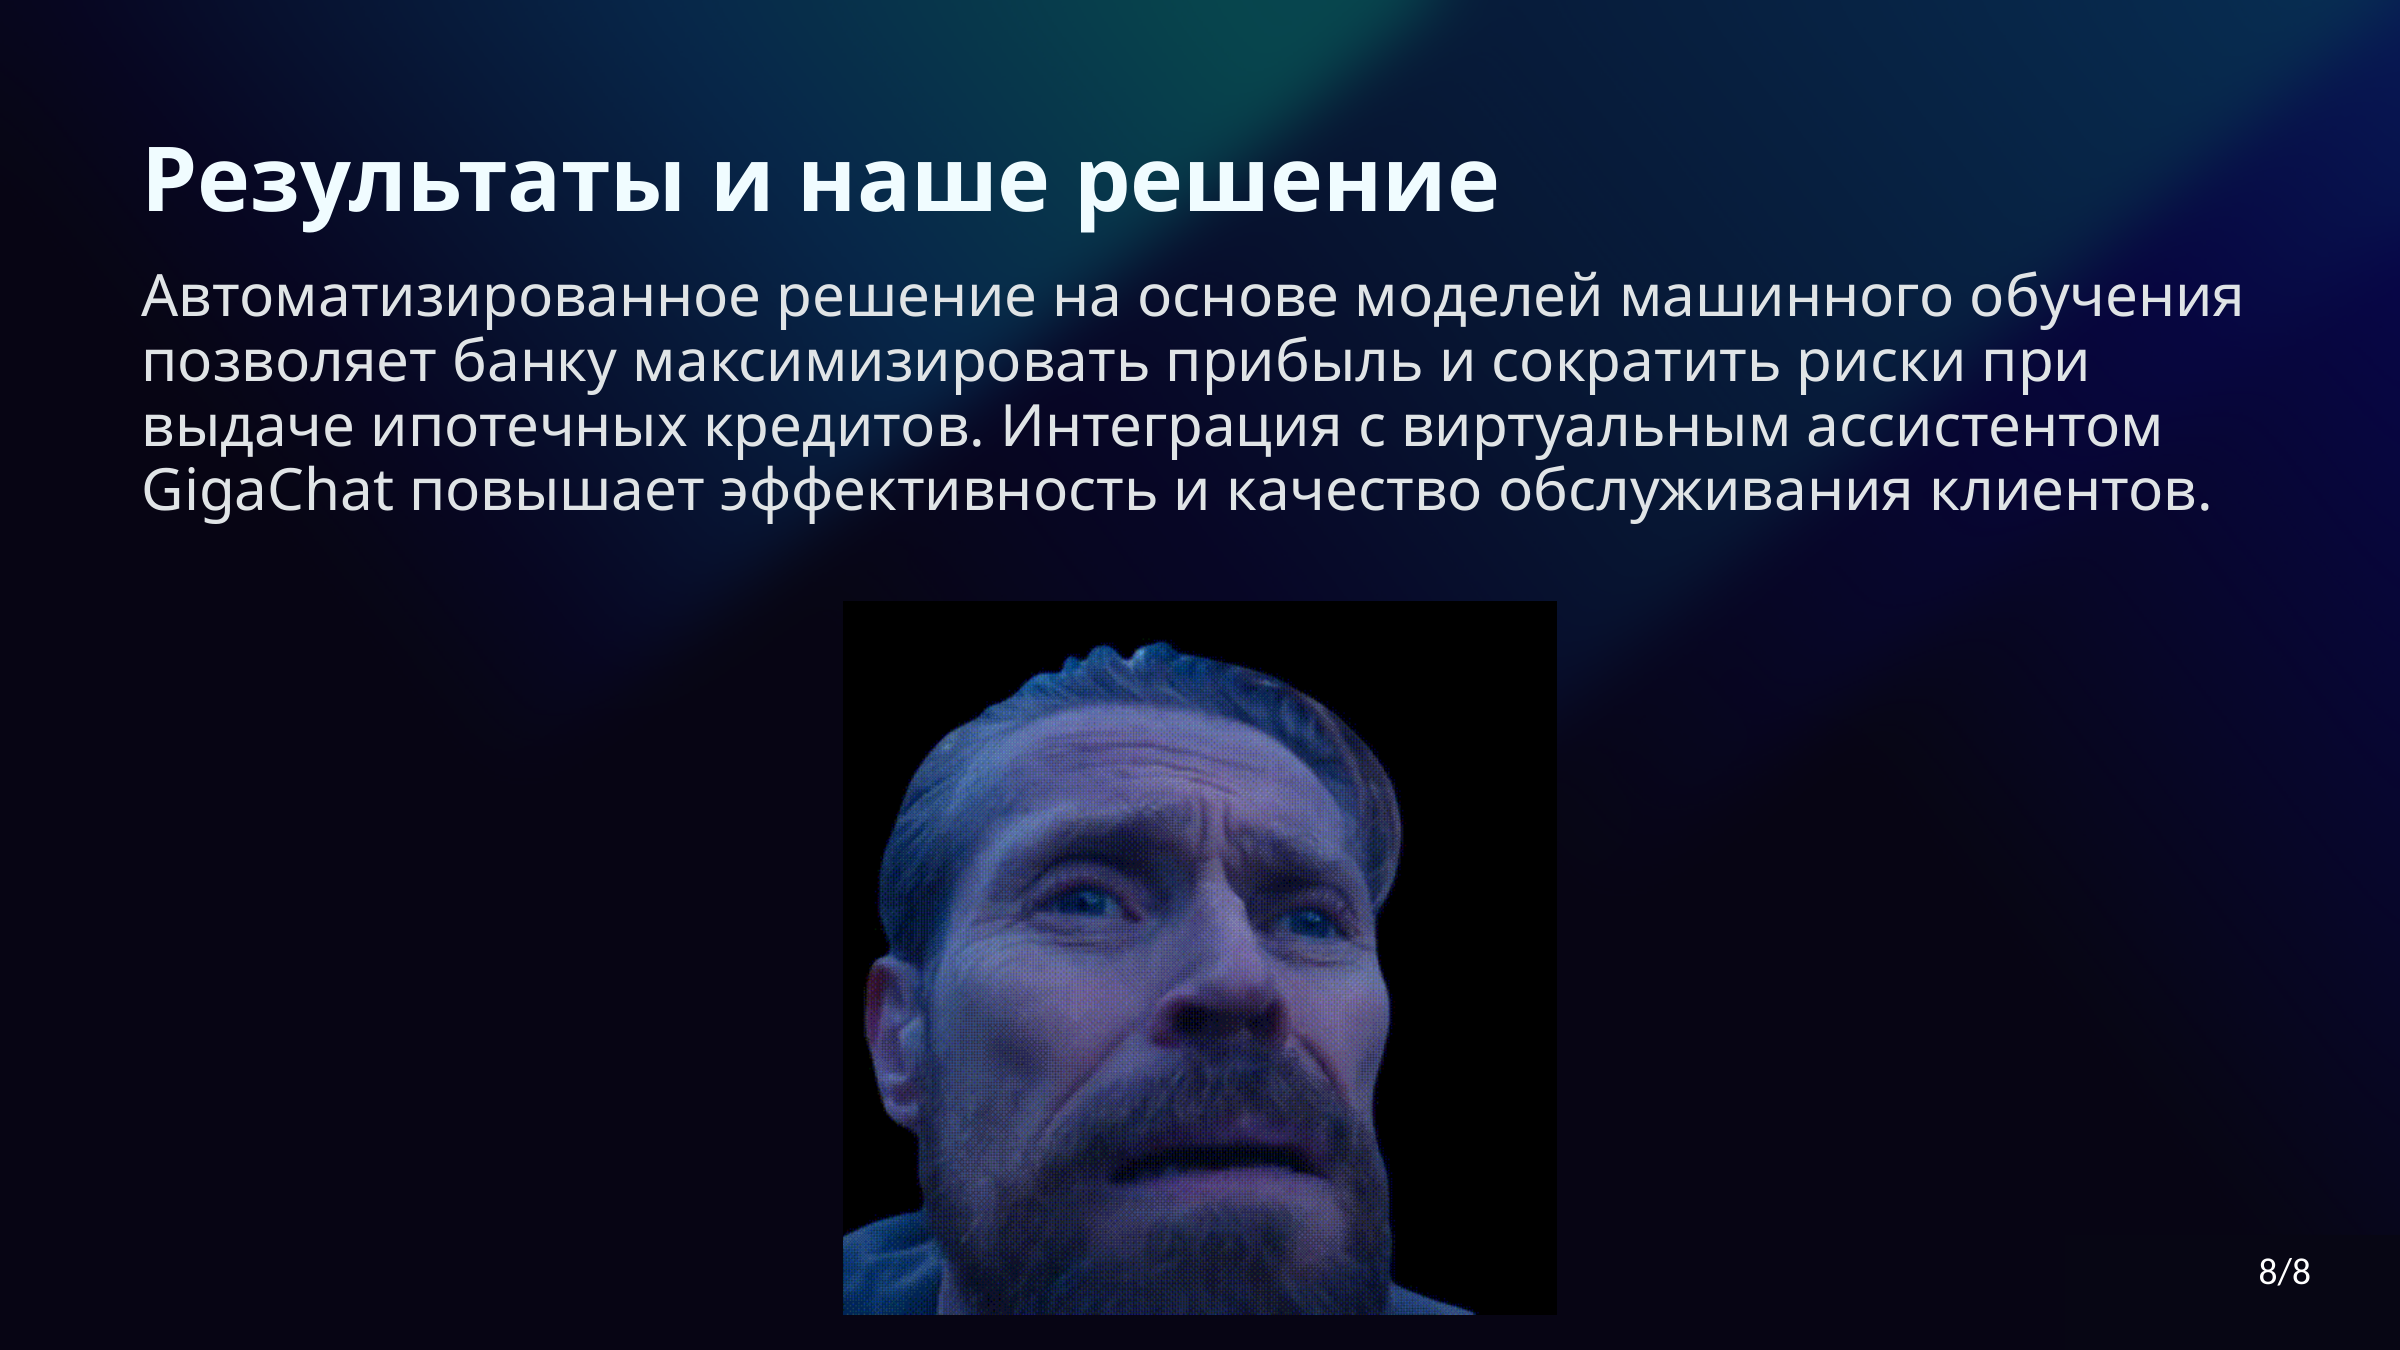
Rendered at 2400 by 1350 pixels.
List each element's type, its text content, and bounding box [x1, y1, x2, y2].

text_box Автоматизированное решение на основе моделей машинного обучения позволяет банку максимизировать прибыль и сократить риски при выдаче ипотечных кредитов. Интеграция с виртуальным ассистентом GigaChat повышает эффективность и качество обслуживания клиентов. [141, 263, 2259, 459]
text_box Результаты и наше решение [141, 117, 1490, 230]
text_box [2064, 1234, 2400, 1350]
text_box 8/8 [2243, 1240, 2331, 1300]
picture [843, 601, 1557, 1316]
